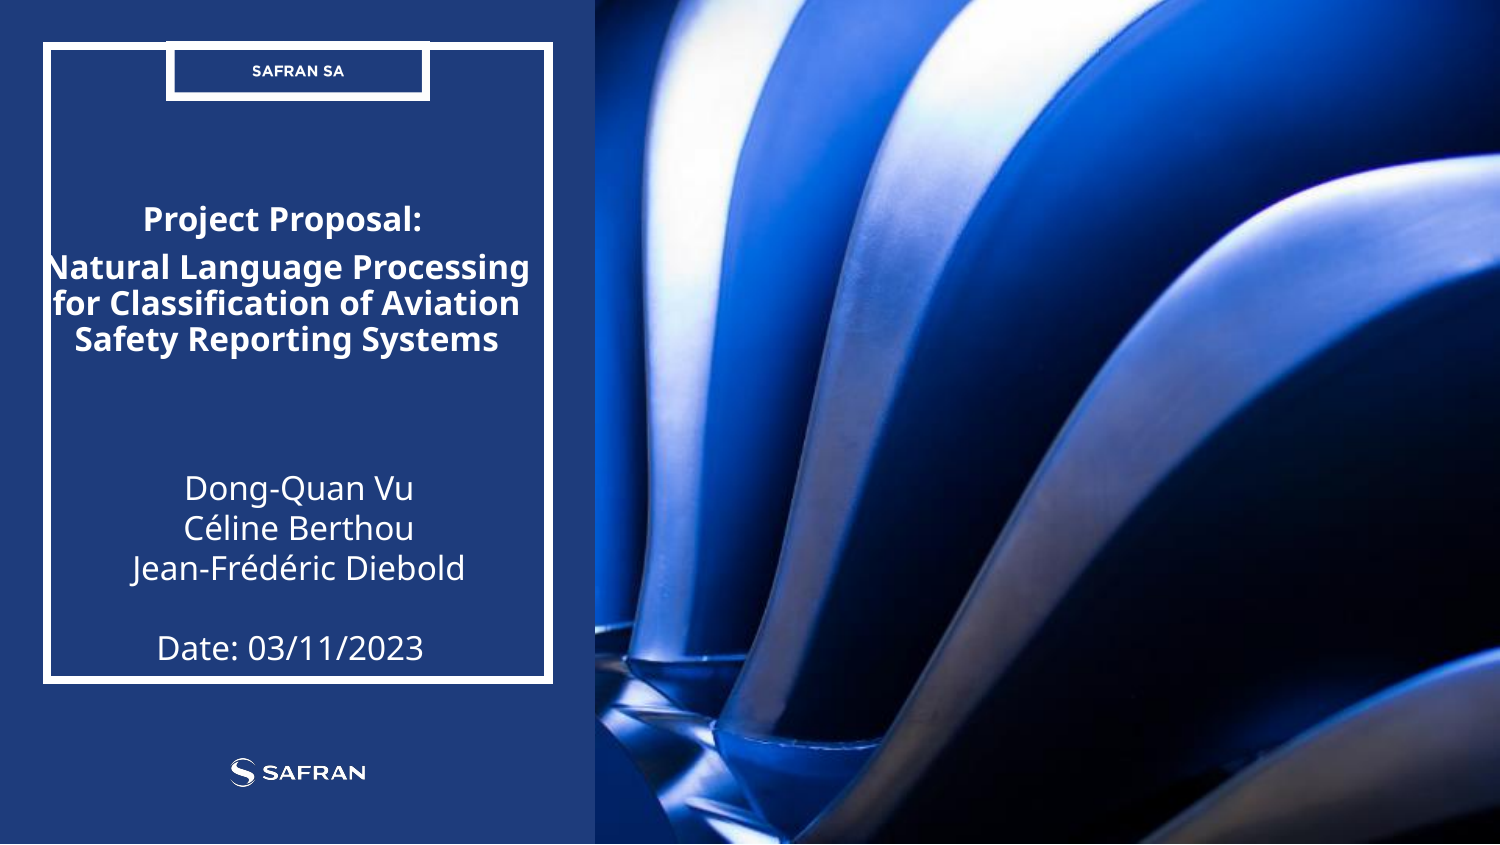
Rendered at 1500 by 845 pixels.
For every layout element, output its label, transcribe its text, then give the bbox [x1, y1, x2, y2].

picture [594, 0, 1500, 844]
picture [230, 758, 365, 787]
text_box Dong-Quan Vu Céline Berthou Jean-Frédéric Diebold Date: 03/11/2023 [48, 459, 550, 675]
picture [166, 50, 430, 101]
list Project Proposal: Natural Language Processing for Classification of Aviation Safety Reporting Systems [23, 139, 550, 422]
